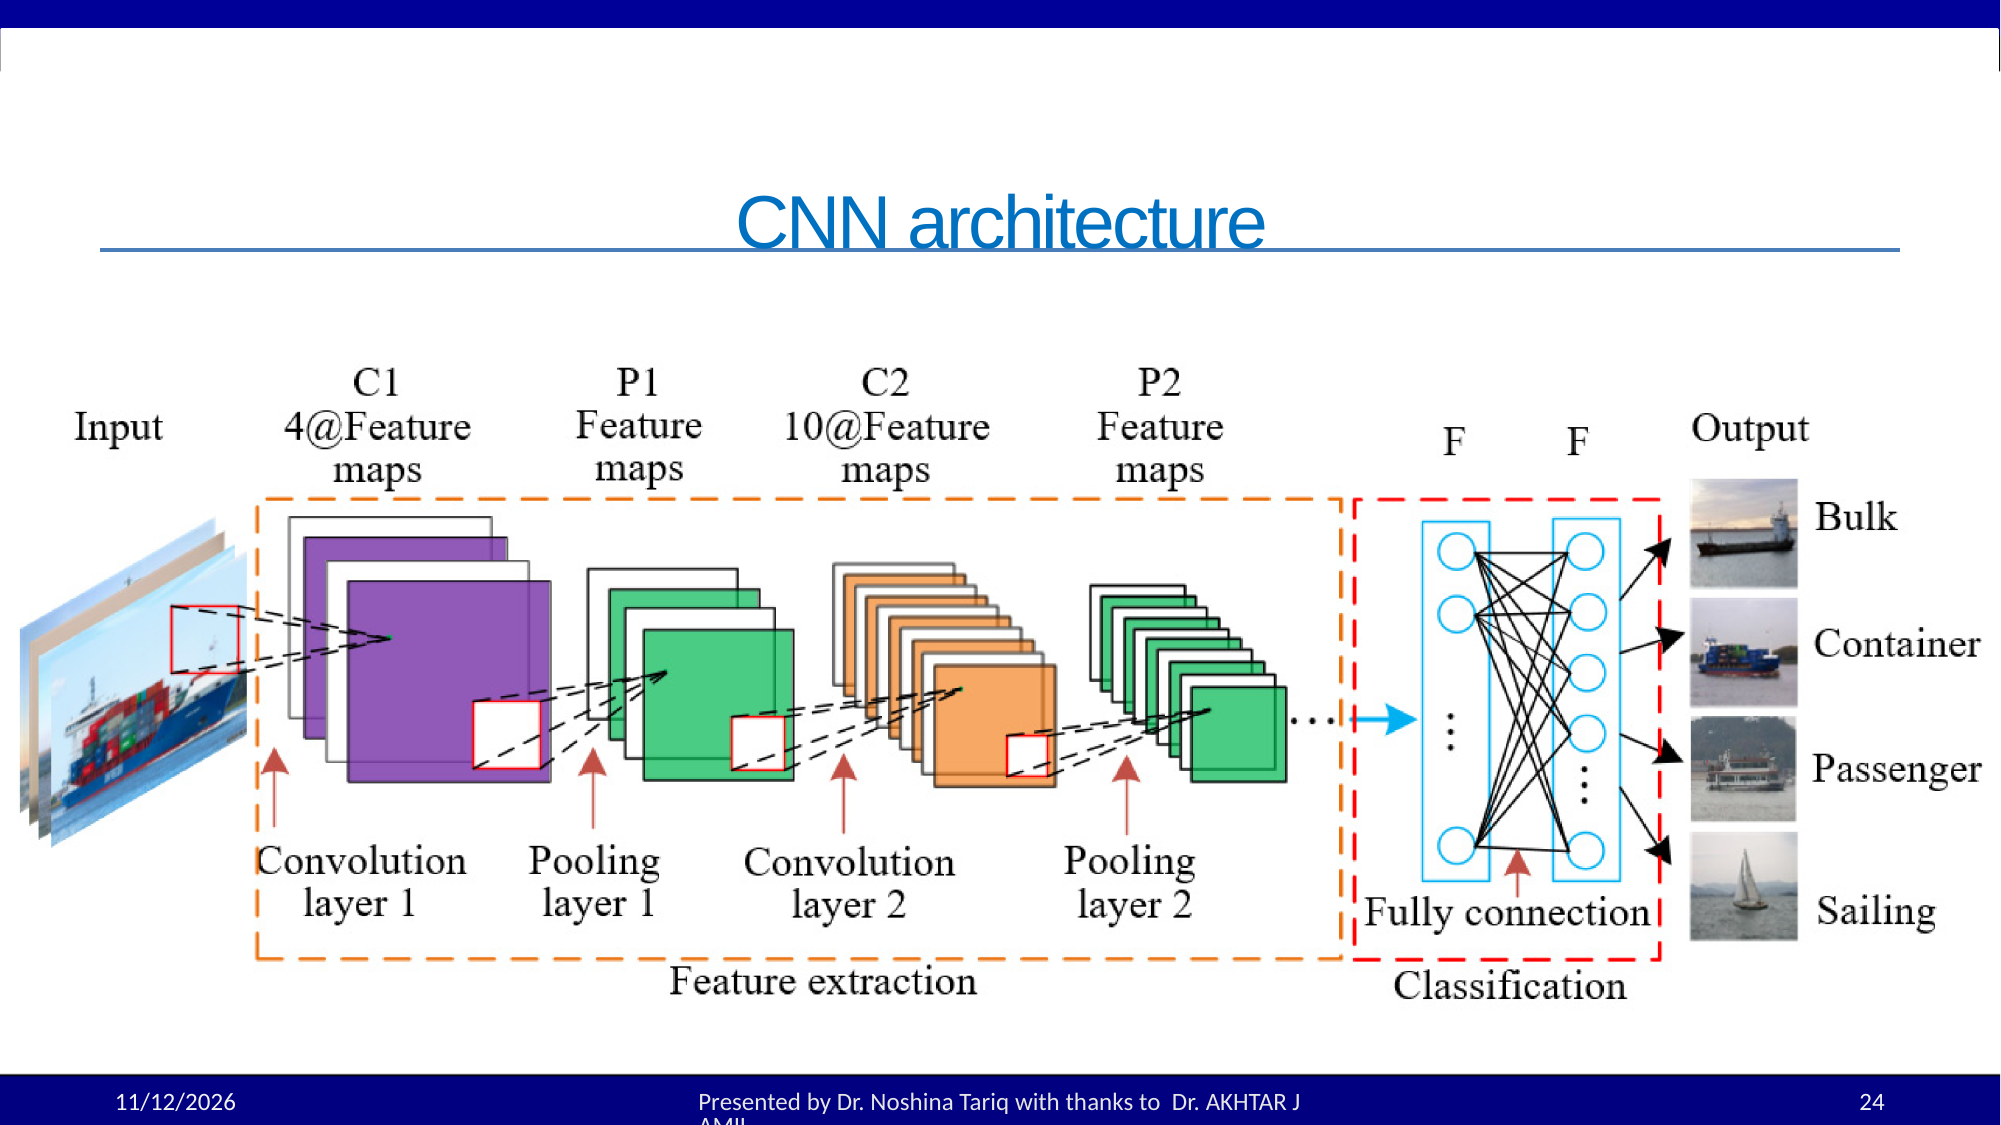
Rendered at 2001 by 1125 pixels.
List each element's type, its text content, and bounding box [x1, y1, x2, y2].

title CNN architecture [596, 122, 1405, 313]
slide_number 24 [1433, 1062, 1900, 1125]
footer Presented by Dr. Noshina Tariq with thanks to Dr. AKHTAR JAMIL [683, 1062, 1317, 1125]
picture [0, 0, 2001, 1125]
slide_number 09-Oct-25 [99, 1062, 567, 1125]
